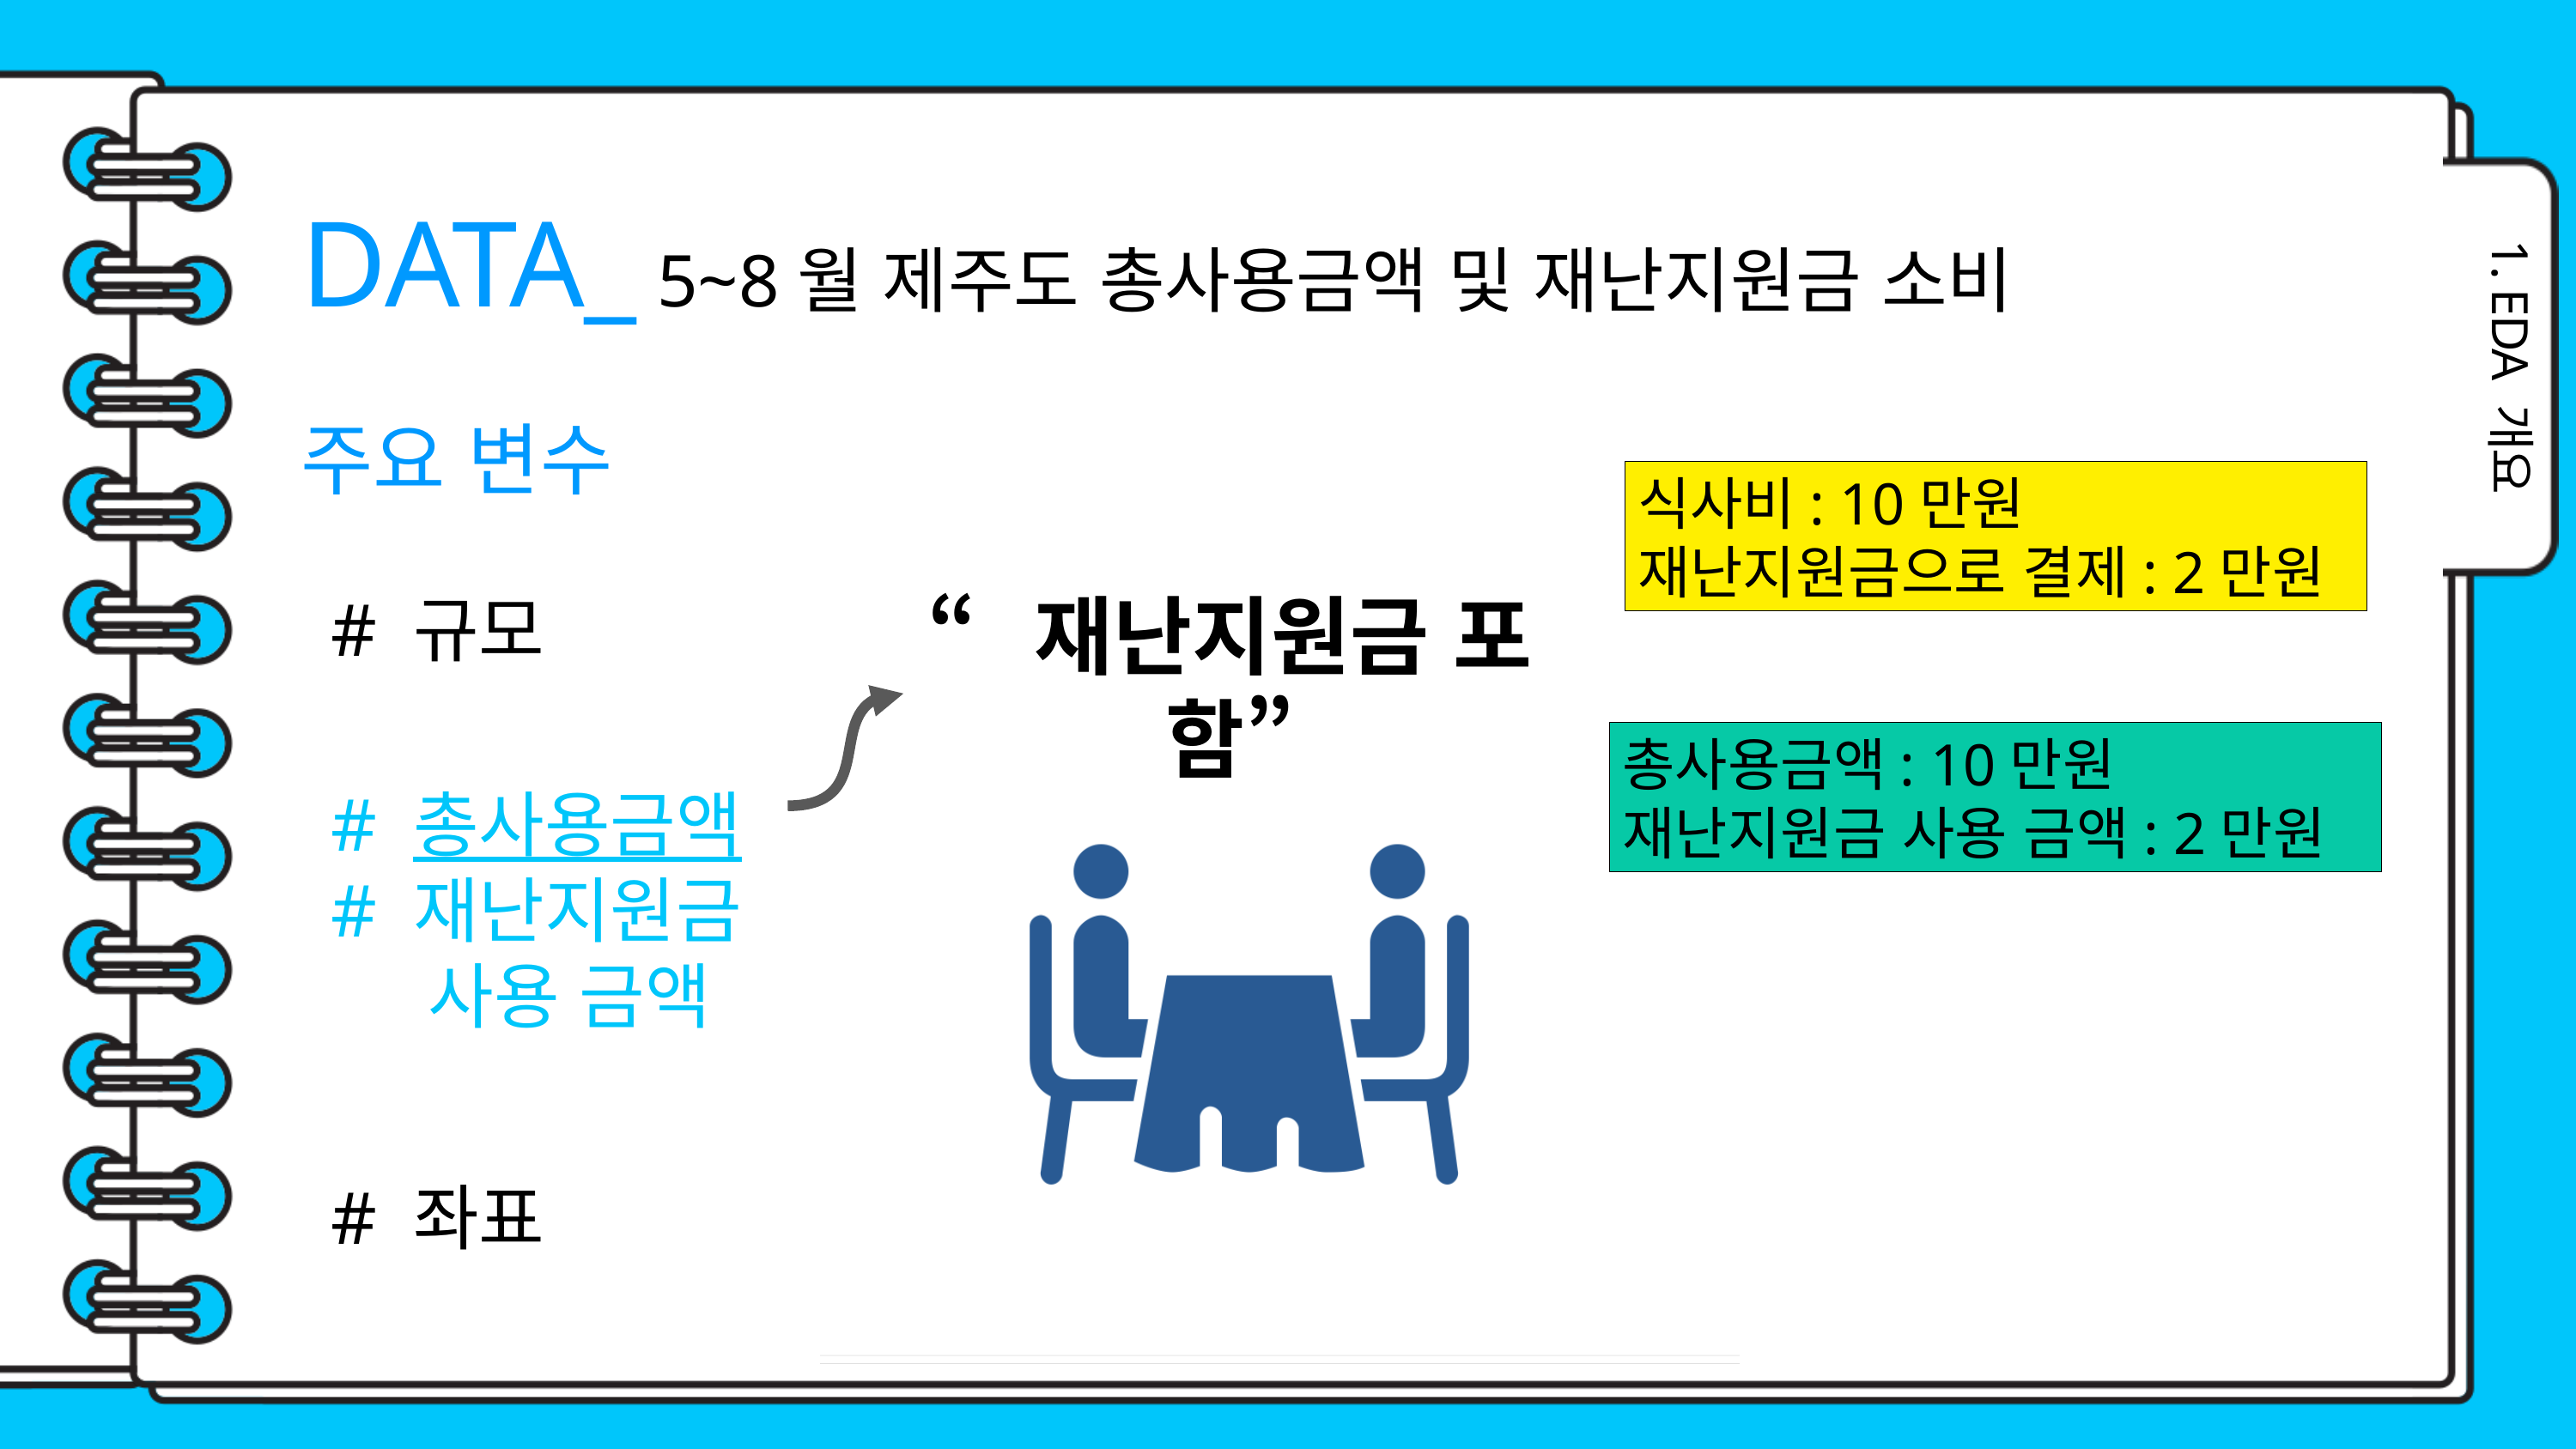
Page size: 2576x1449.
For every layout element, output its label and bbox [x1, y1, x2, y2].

text_box [787, 693, 904, 806]
text_box [2442, 155, 2559, 579]
text_box [0, 61, 218, 1399]
text_box [77, 76, 2483, 1415]
picture [928, 740, 1570, 1242]
text_box [820, 1348, 1740, 1372]
